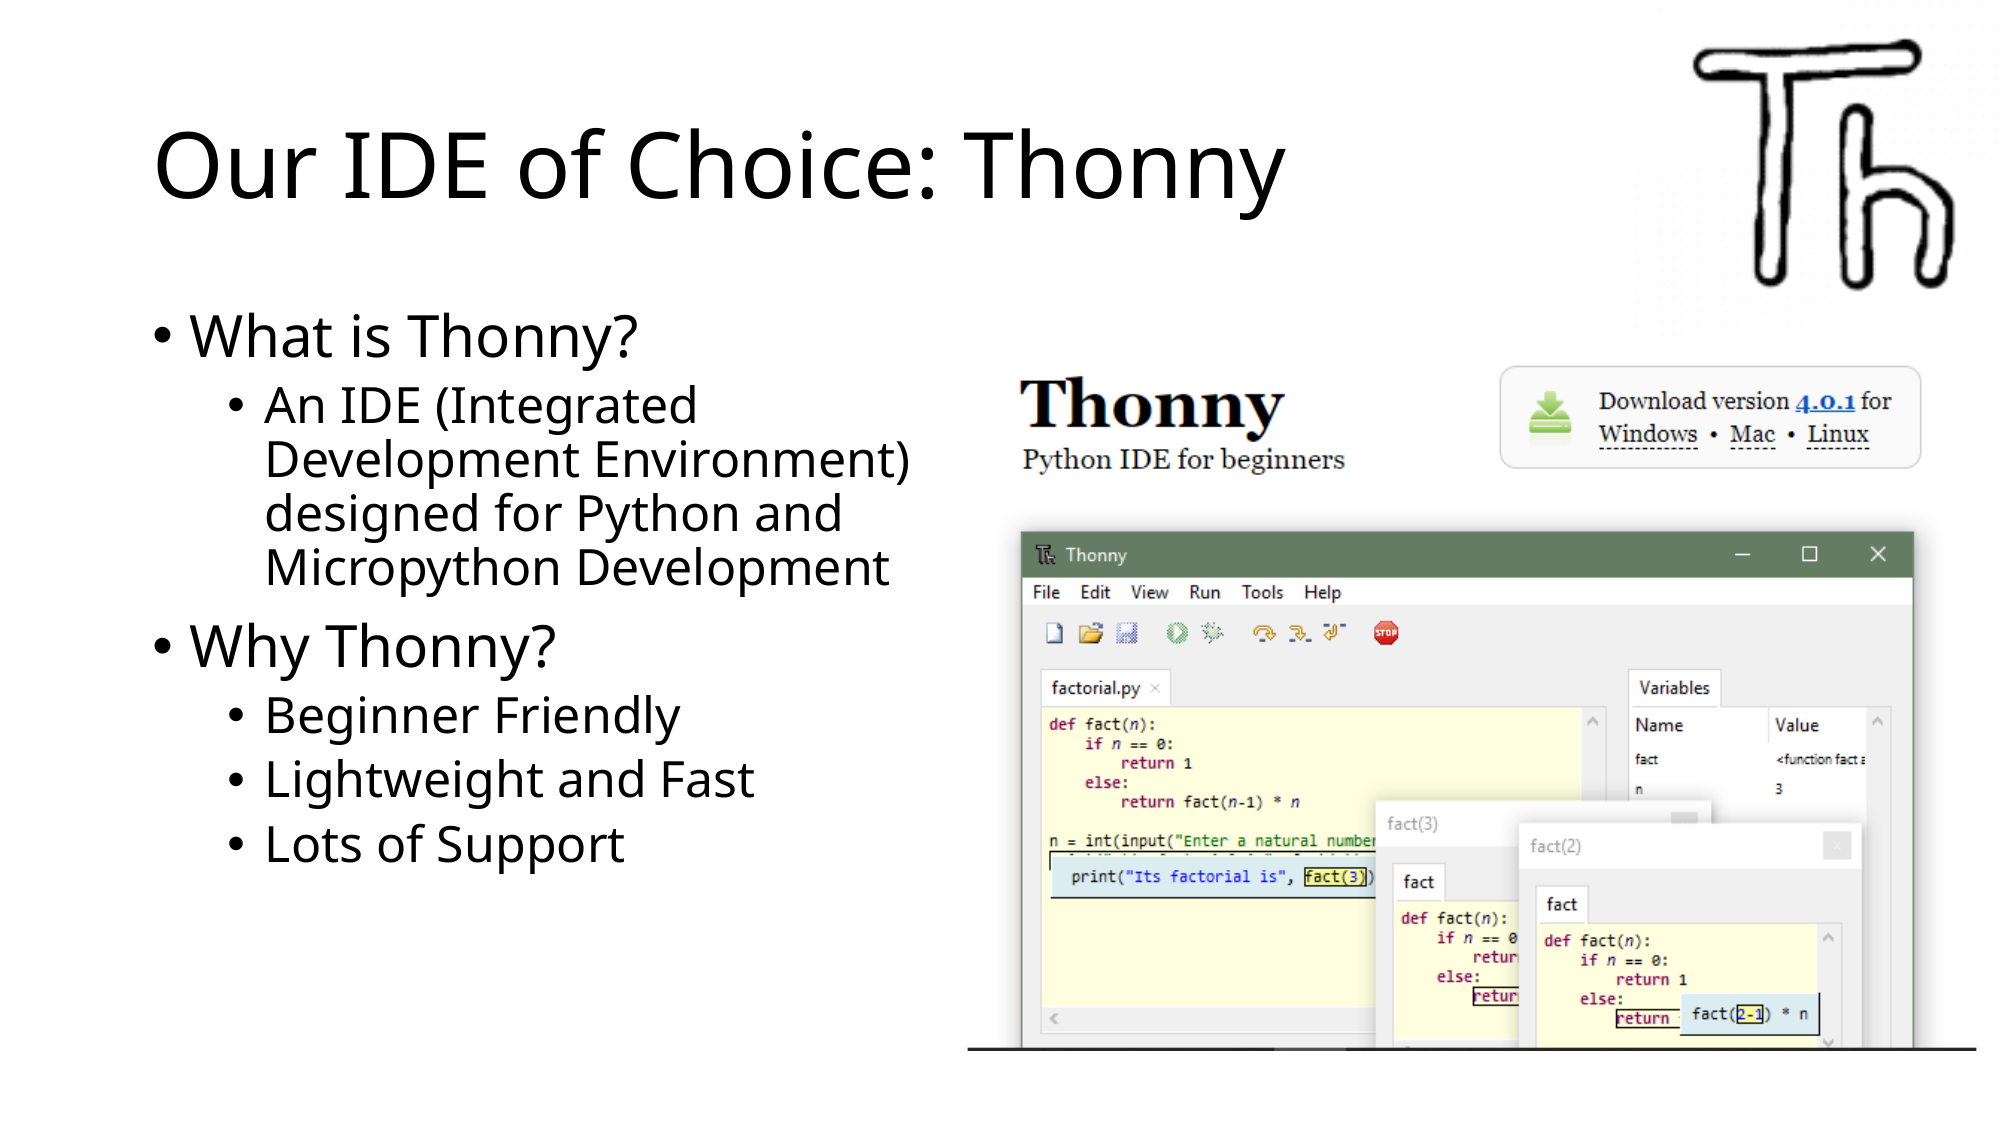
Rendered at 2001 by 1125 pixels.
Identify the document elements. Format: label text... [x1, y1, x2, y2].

title Our IDE of Choice: Thonny [137, 59, 1635, 278]
picture [967, 0, 2000, 1051]
list What is Thonny? An IDE (Integrated Development Environment) designed for Python and Micropython Development Why Thonny? Beginner Friendly Lightweight and Fast Lots of Support [137, 299, 988, 1014]
